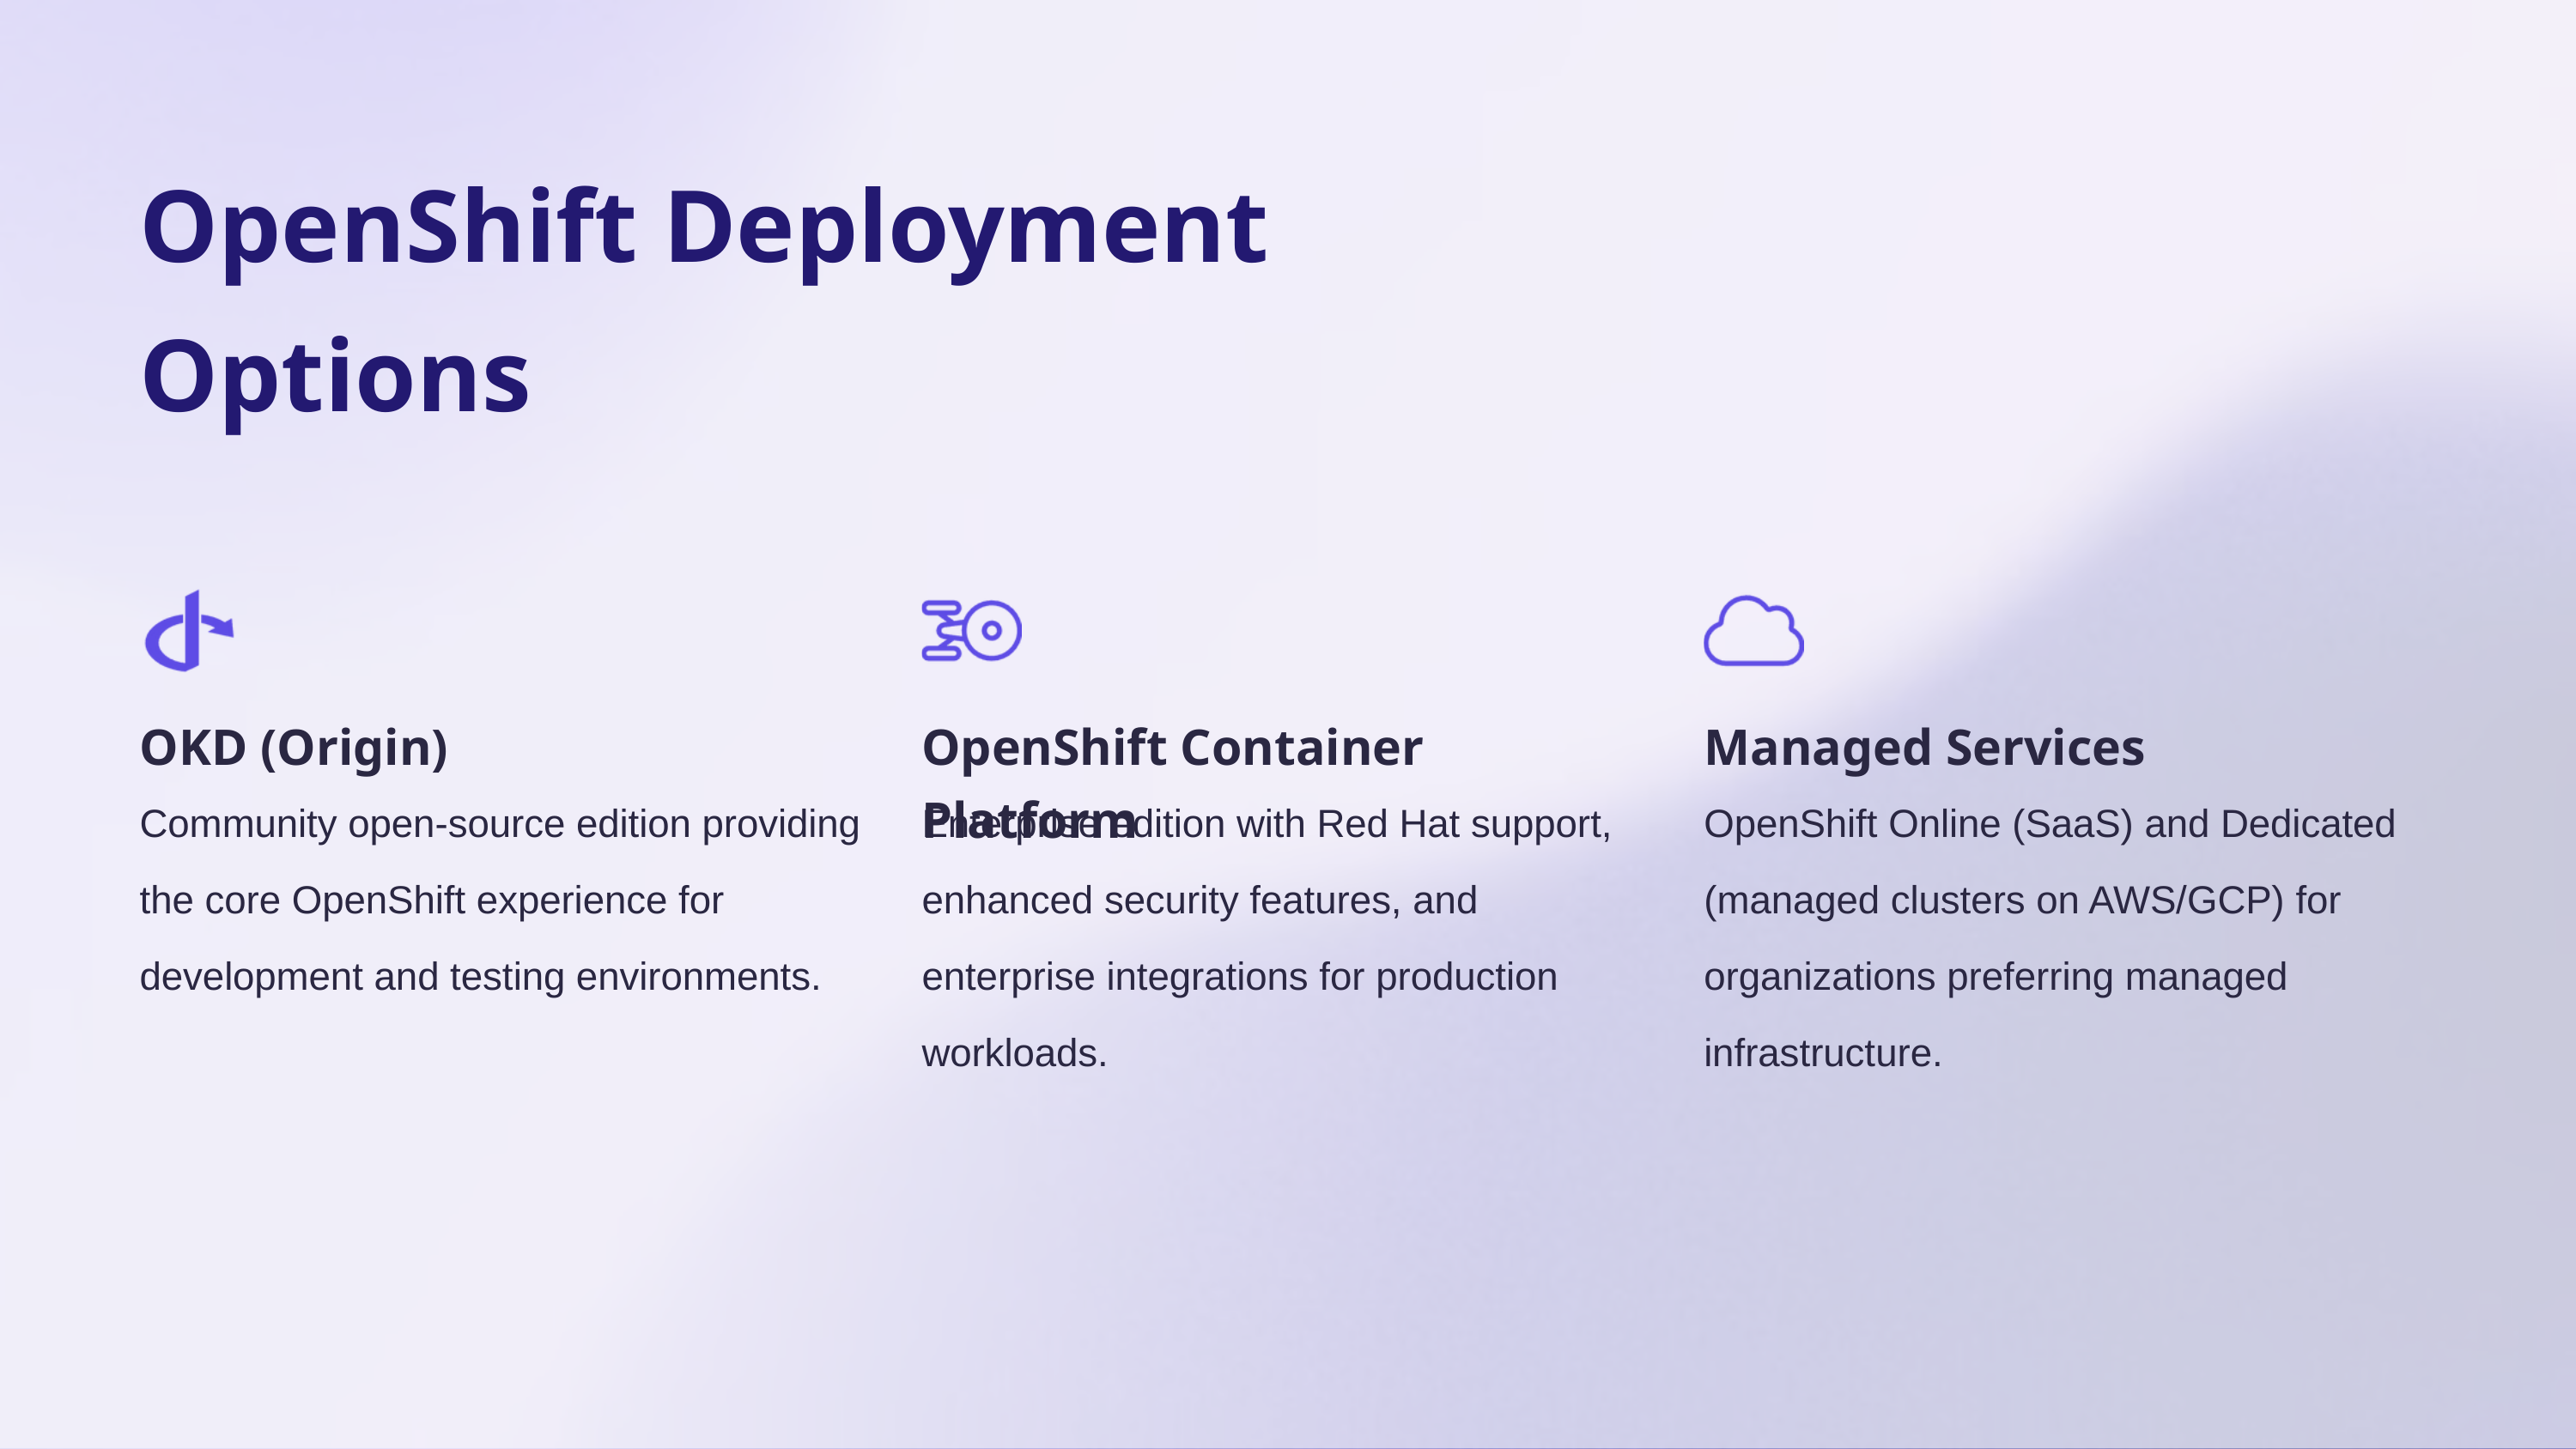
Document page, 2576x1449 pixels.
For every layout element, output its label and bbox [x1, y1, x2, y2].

text_box [139, 580, 240, 682]
text_box [1704, 580, 1804, 682]
text_box [0, 0, 2576, 1449]
text_box [921, 580, 1023, 682]
